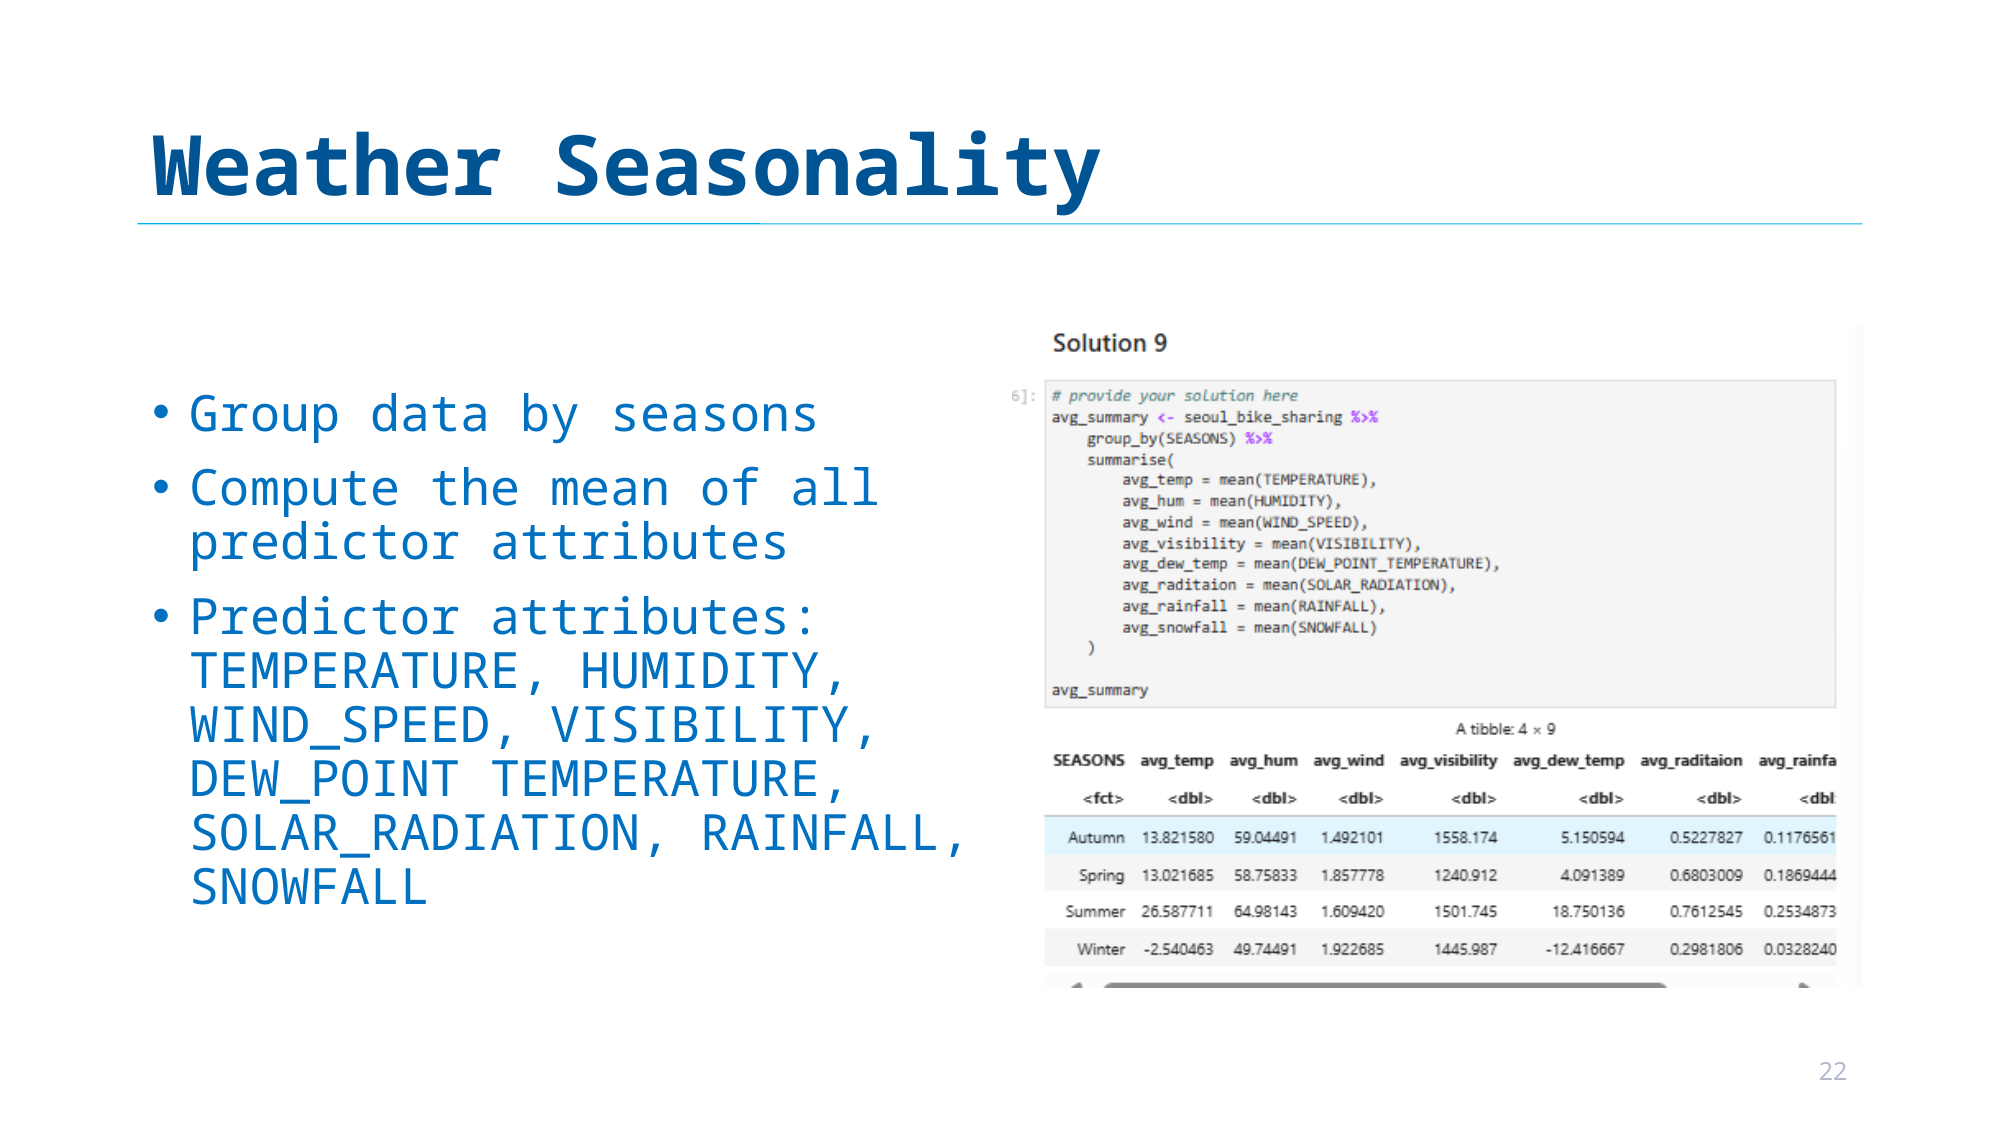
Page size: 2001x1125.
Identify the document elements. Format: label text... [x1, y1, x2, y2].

slide_number 22 [1412, 1042, 1863, 1103]
list Group data by seasons Compute the mean of all predictor attributes Predictor attributes: TEMPERATURE, HUMIDITY, WIND_SPEED, VISIBILITY, DEW_POINT TEMPERATURE, SOLAR_RADIATION, RAINFALL, SNOWFALL [137, 299, 988, 1014]
title Weather Seasonality [137, 59, 1863, 278]
picture [1012, 324, 1863, 988]
